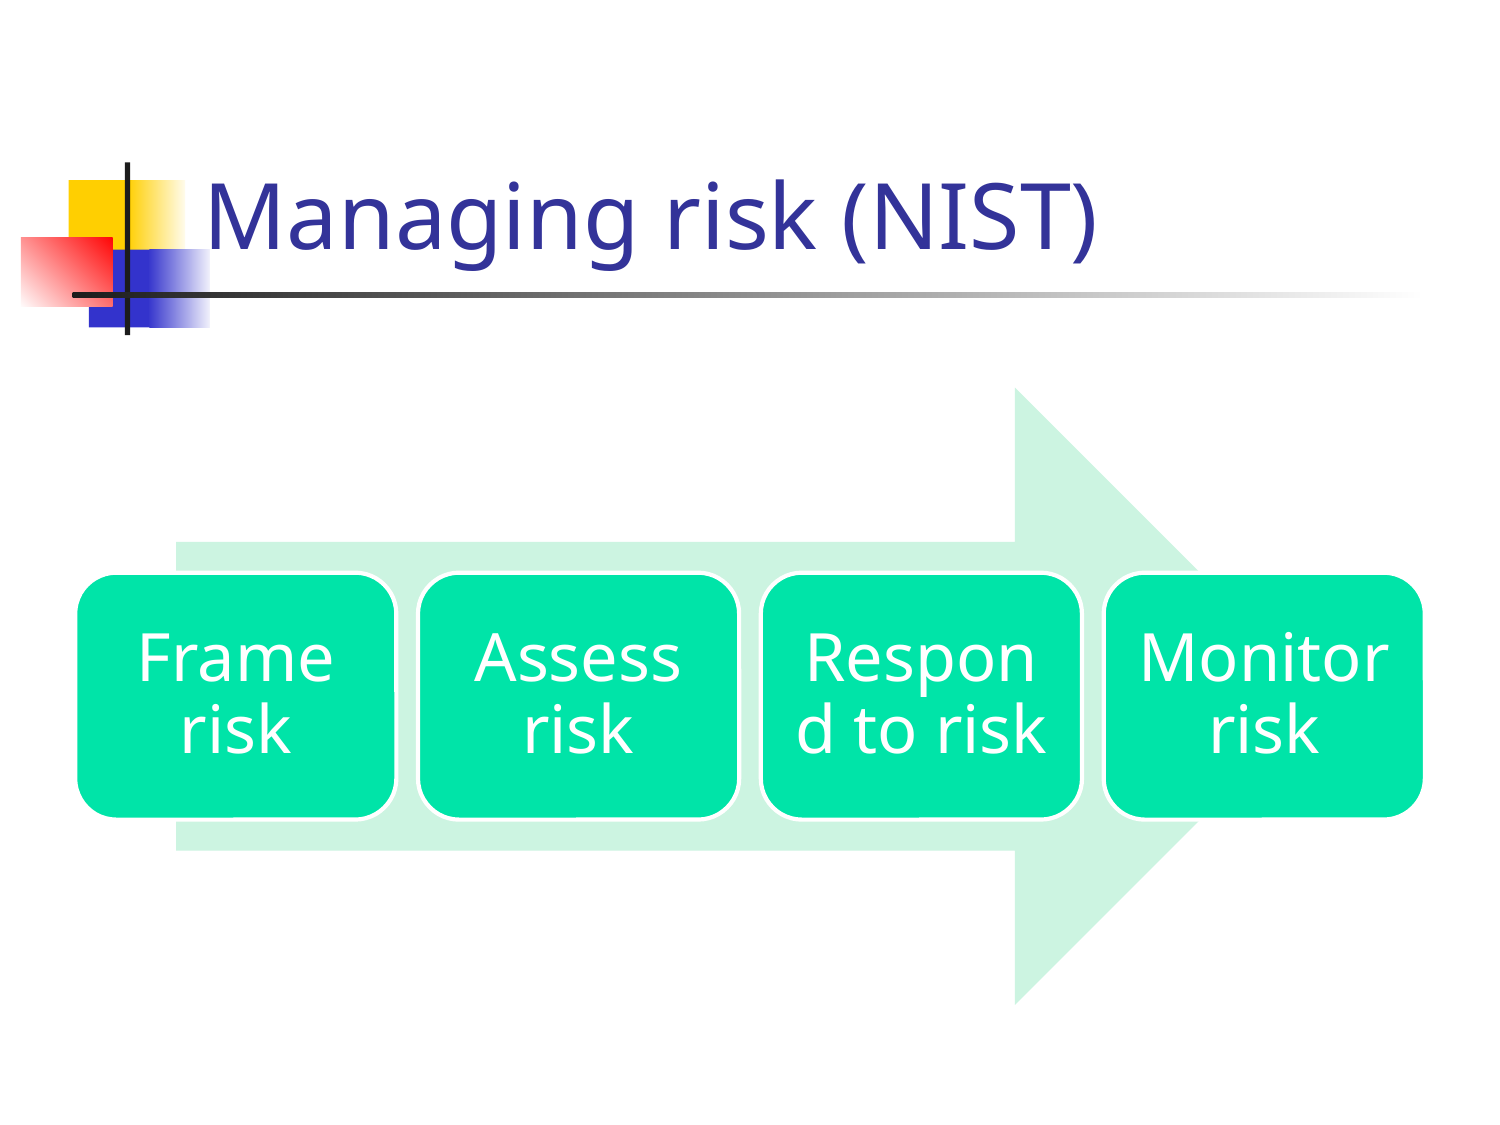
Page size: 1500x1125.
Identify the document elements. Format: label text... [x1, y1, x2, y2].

title Managing risk (NIST) [188, 34, 1468, 276]
text_box [174, 249, 1325, 346]
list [74, 387, 1426, 1006]
